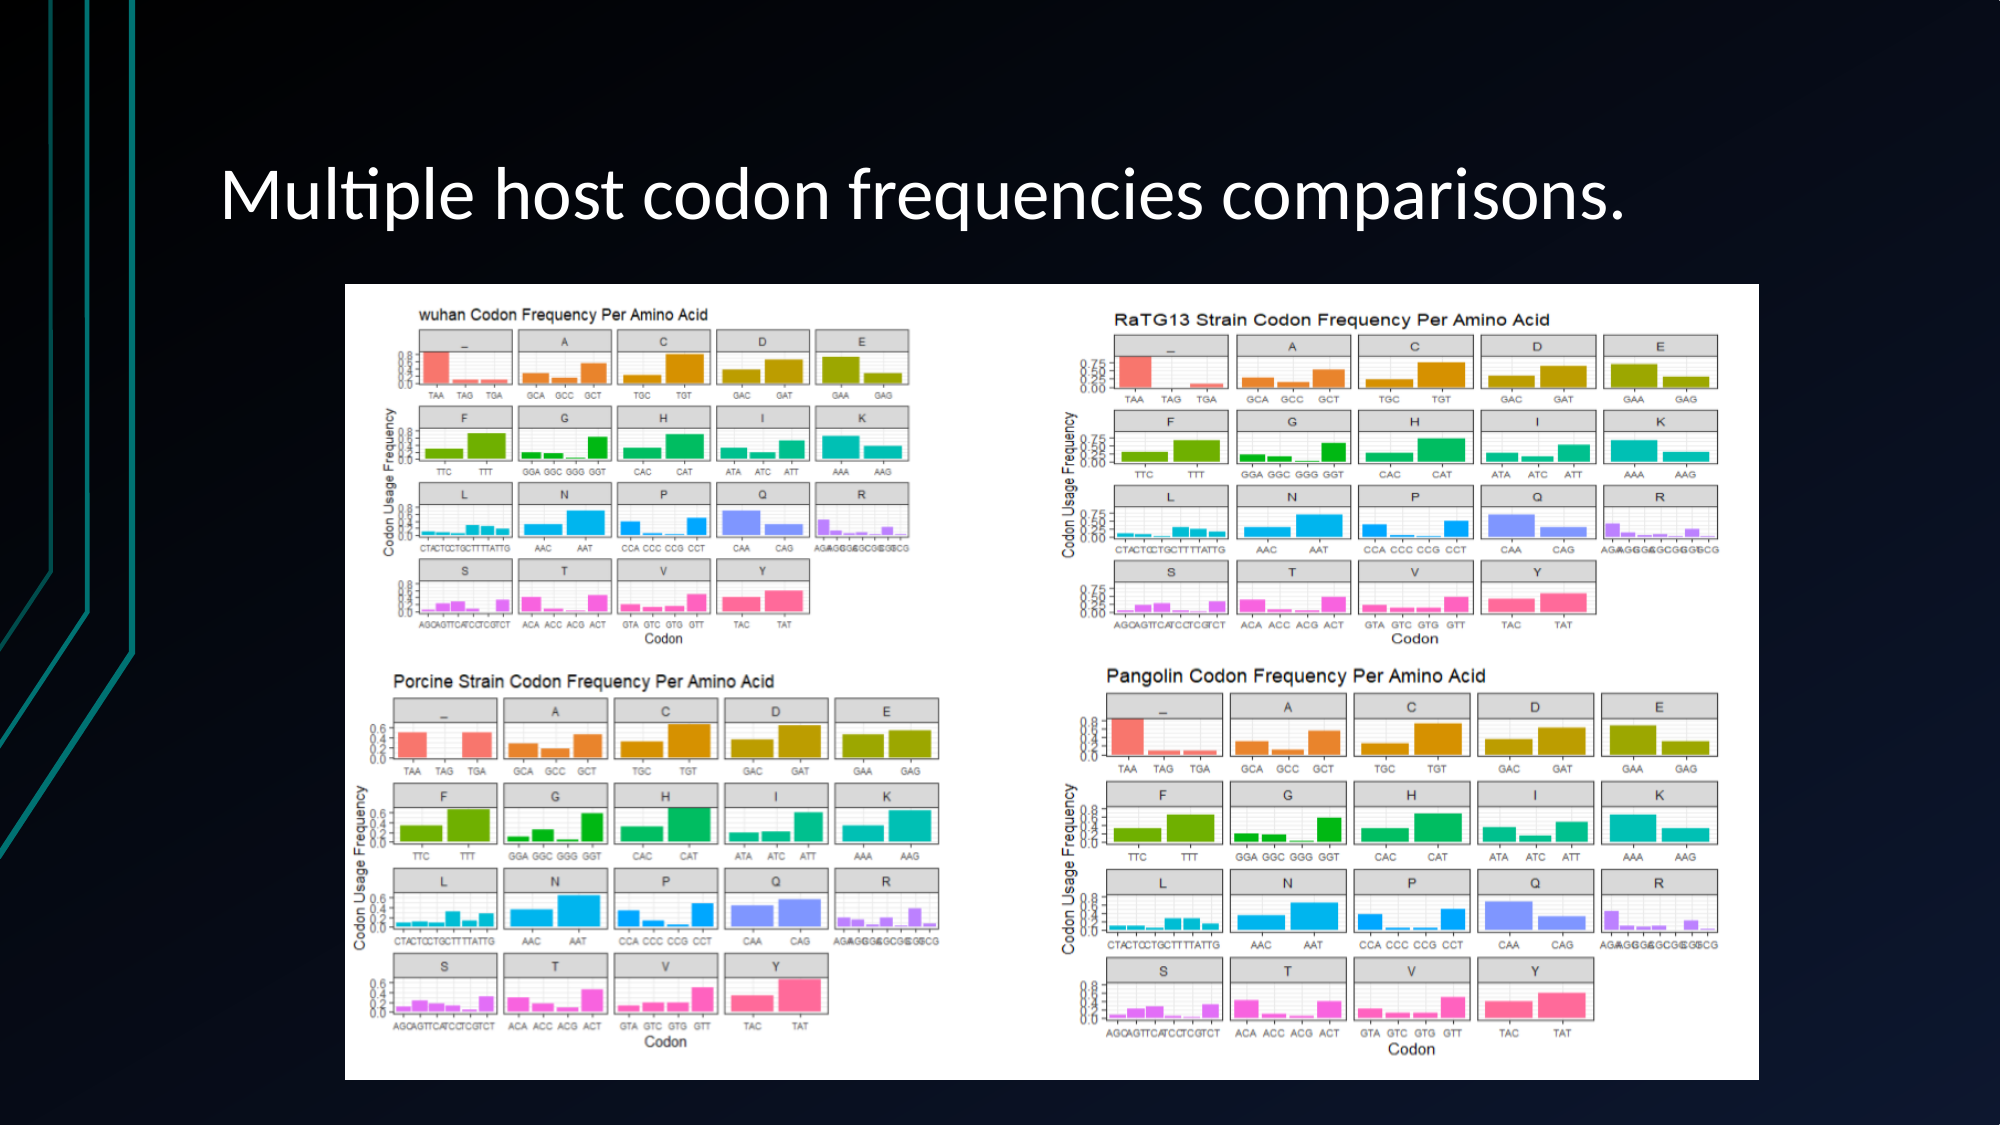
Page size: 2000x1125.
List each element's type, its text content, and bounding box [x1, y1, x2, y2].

picture [344, 284, 1759, 1081]
title Multiple host codon frequencies comparisons. [199, 45, 1900, 246]
